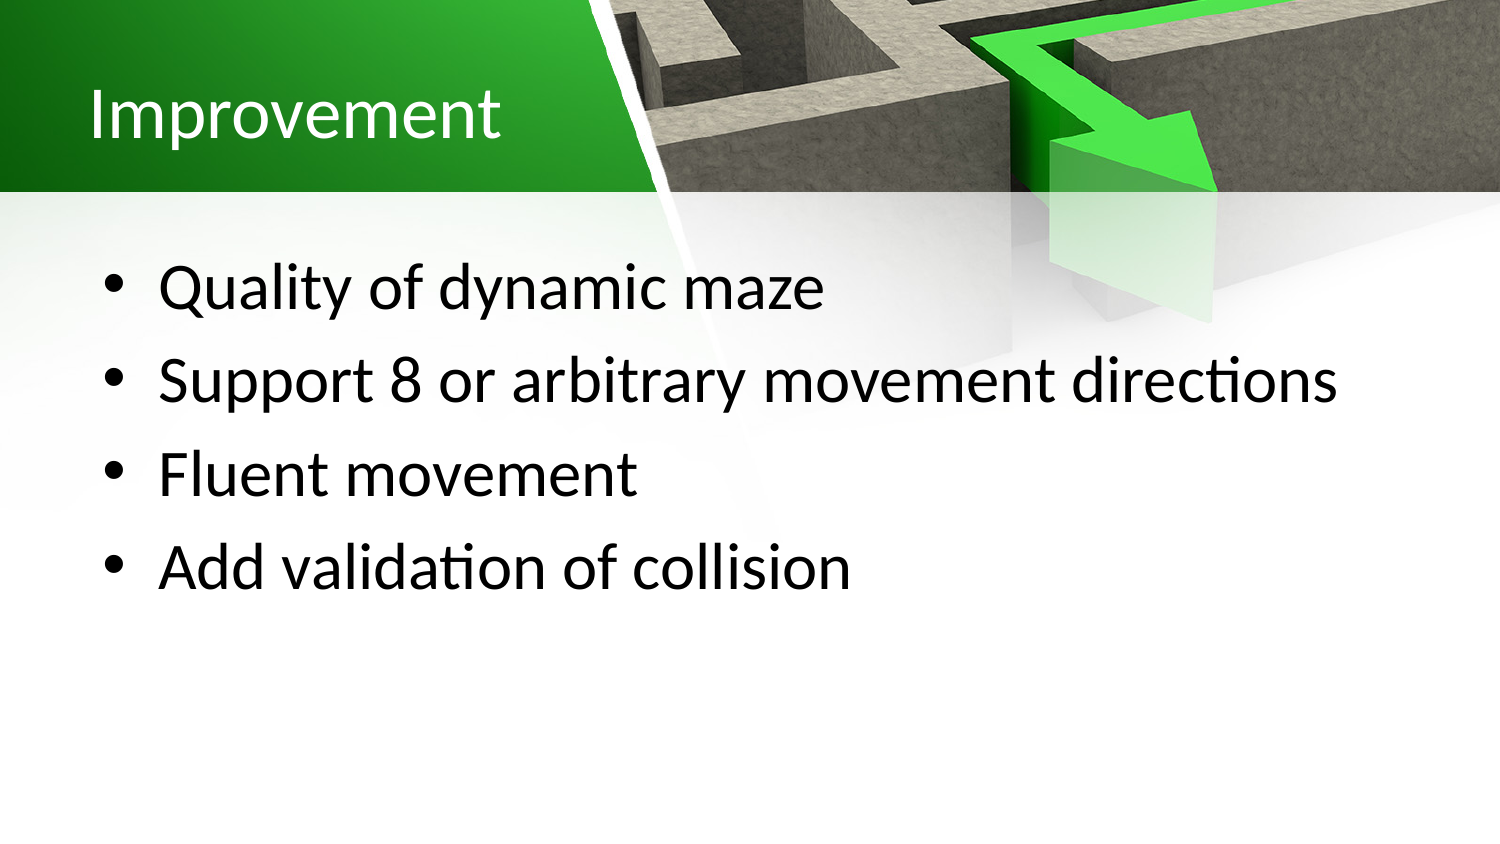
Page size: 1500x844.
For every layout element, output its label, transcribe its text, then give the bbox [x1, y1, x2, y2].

title Improvement [73, 46, 1402, 172]
picture [0, 0, 1500, 844]
list Quality of dynamic maze Support 8 or arbitrary movement directions Fluent movement Add validation of collision [87, 235, 1402, 773]
